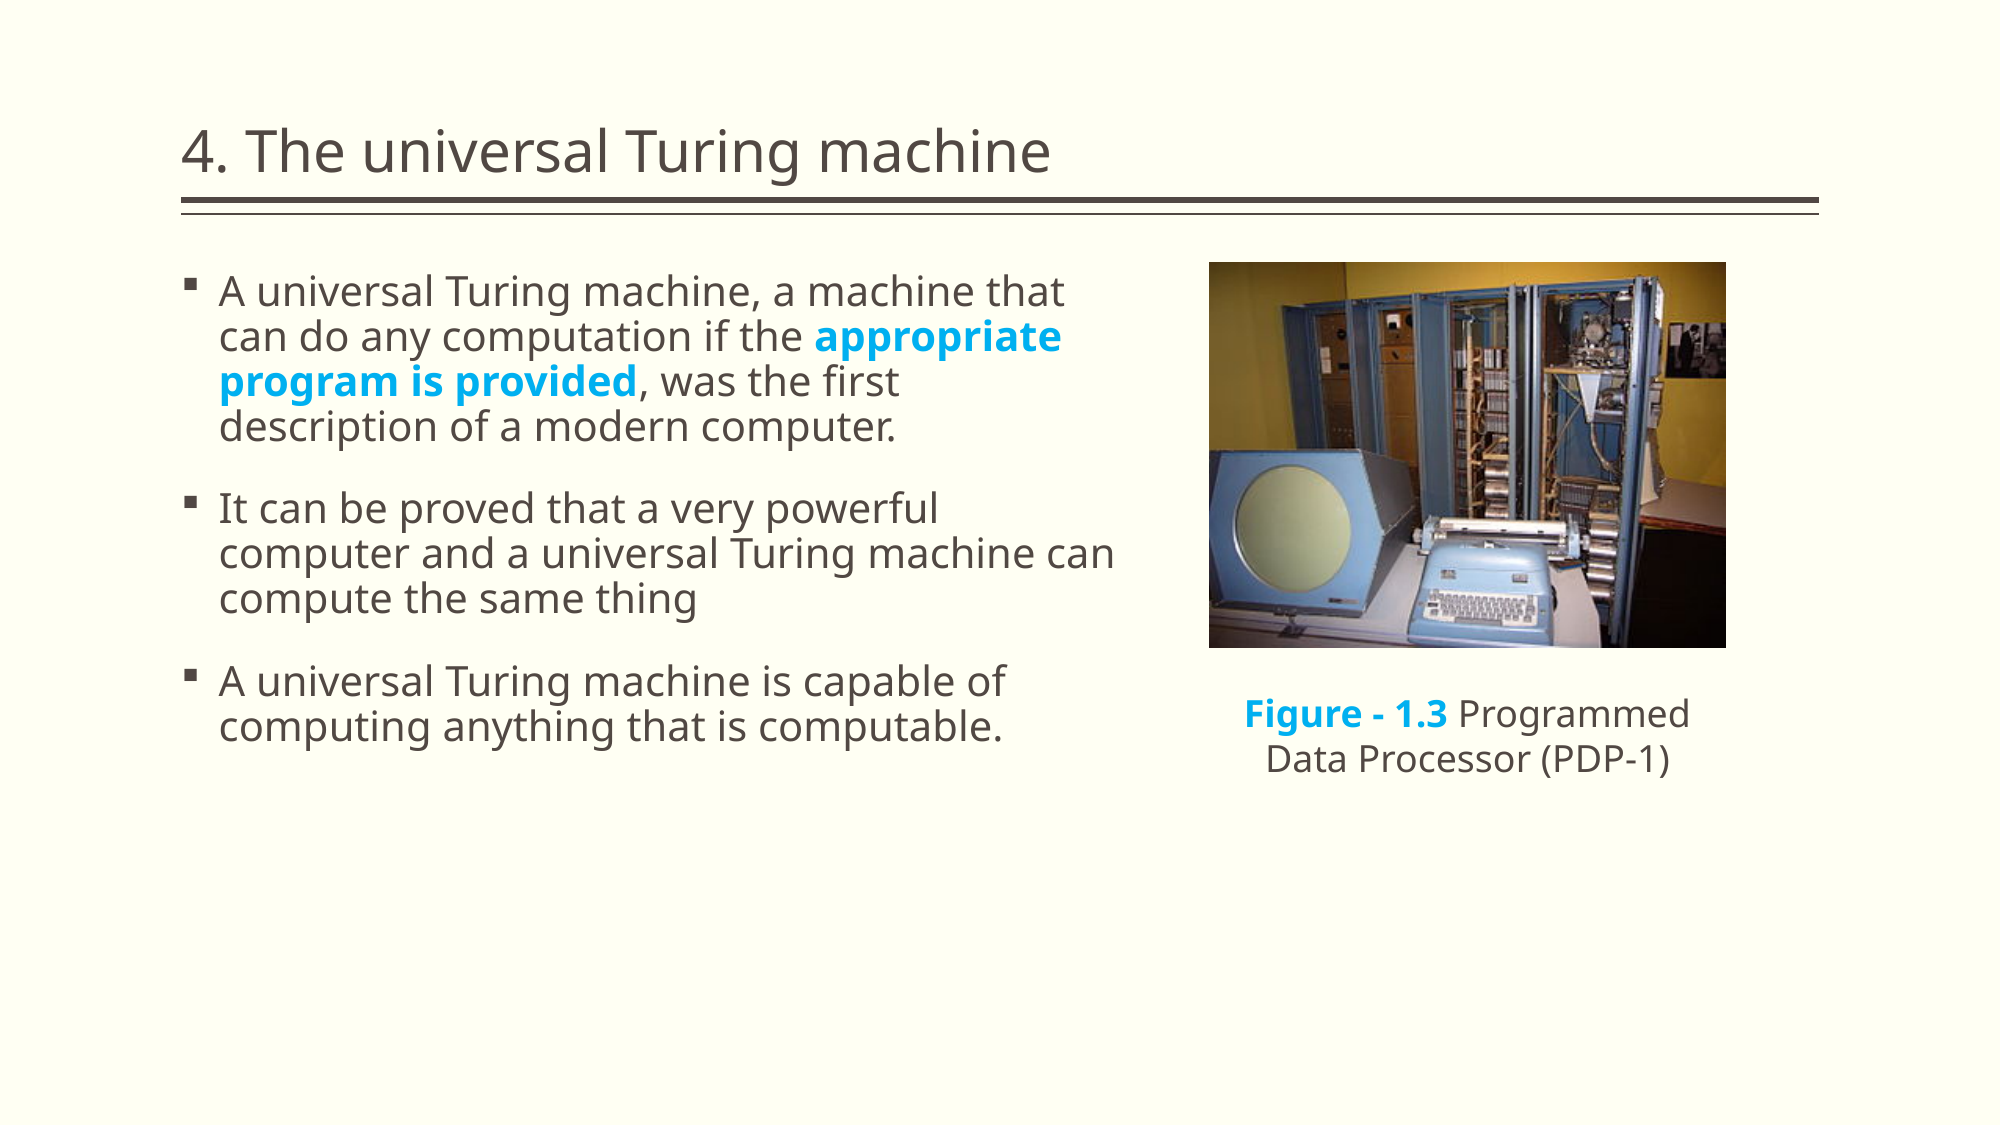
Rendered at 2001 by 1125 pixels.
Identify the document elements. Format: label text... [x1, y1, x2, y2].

title 4. The universal Turing machine [181, 12, 1819, 193]
text_box Figure - 1.3 Programmed Data Processor (PDP-1) [1209, 682, 1726, 788]
picture [1209, 262, 1726, 649]
list A universal Turing machine, a machine that can do any computation if the appropriate program is provided, was the first description of a modern computer. It can be proved that a very powerful computer and a universal Turing machine can compute the same thing A universal Turing machine is capable of computing anything that is computable. [181, 262, 1117, 1013]
